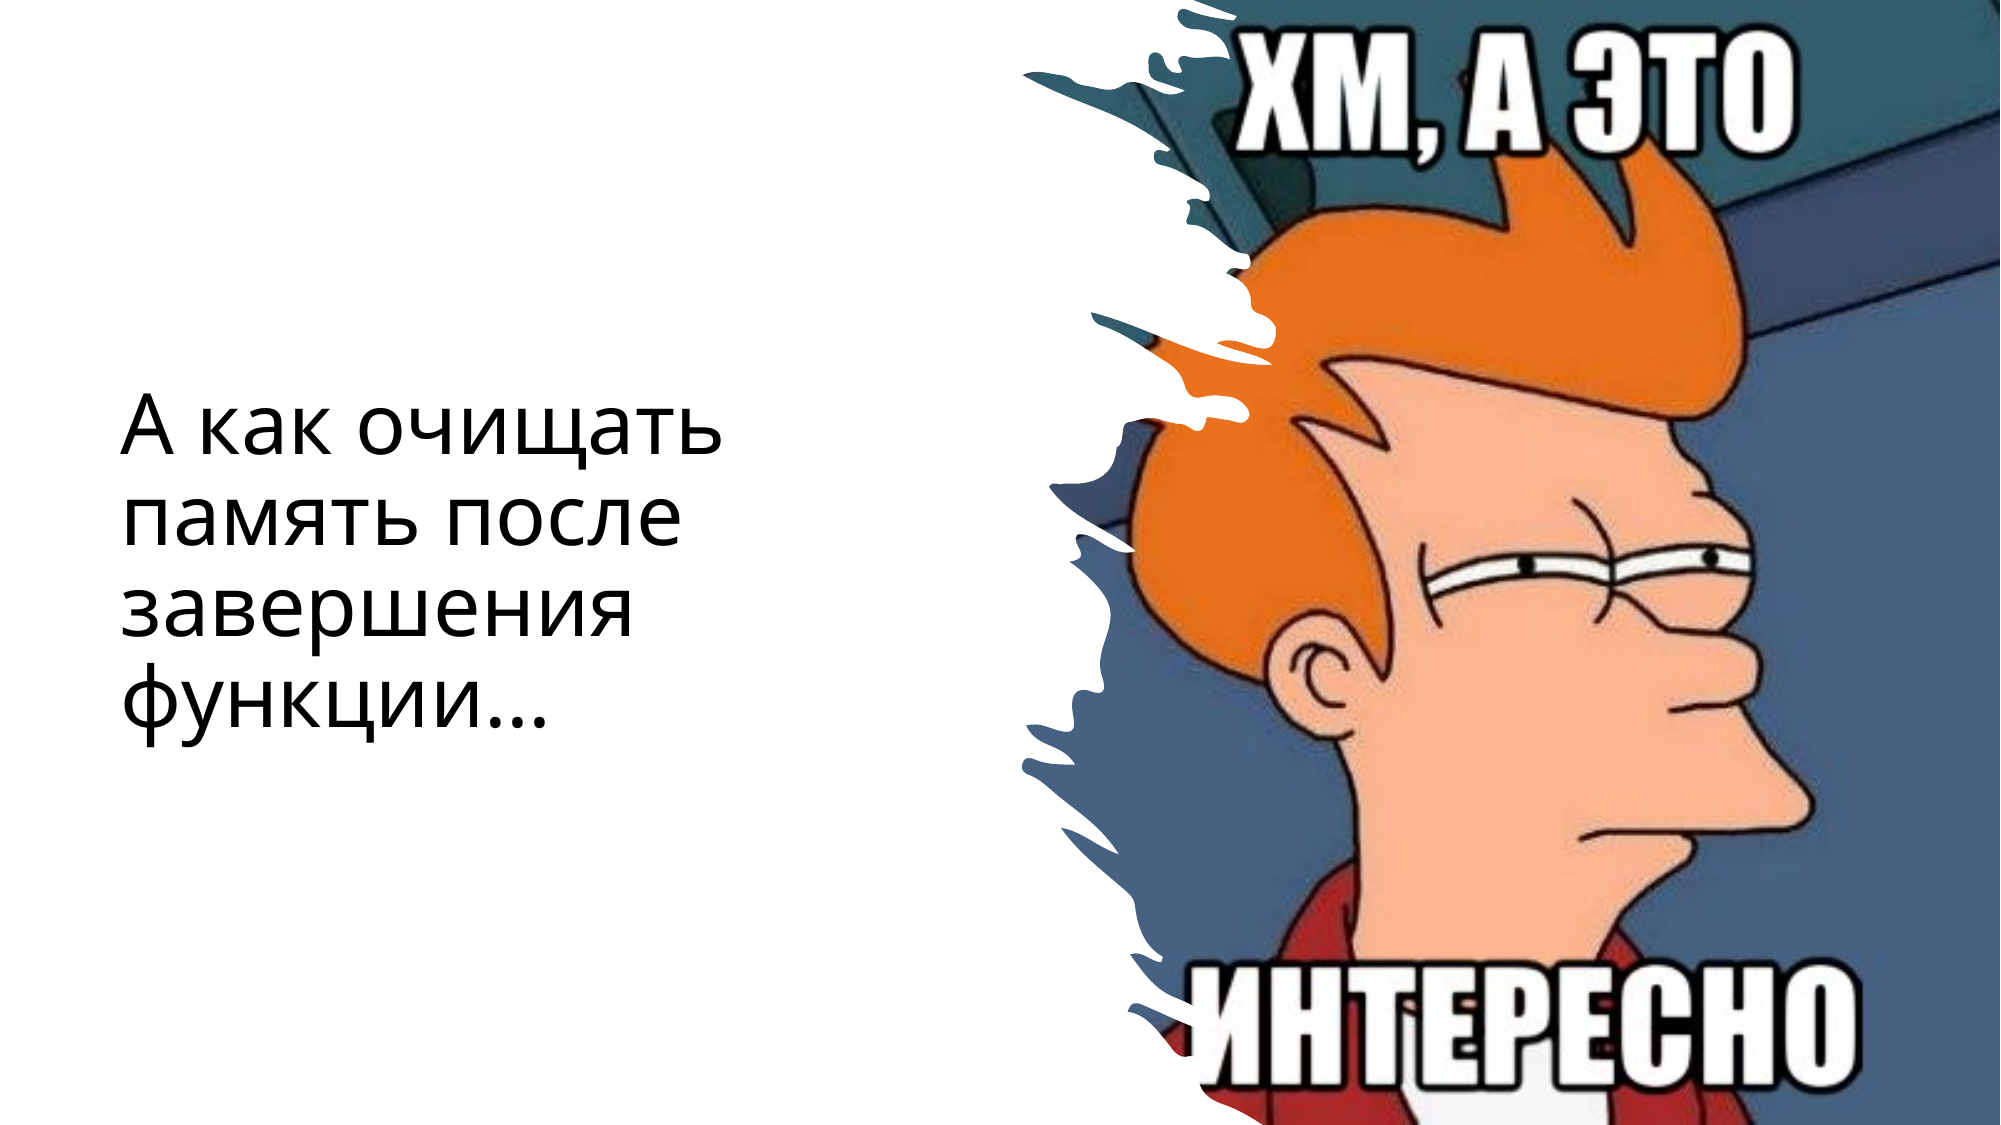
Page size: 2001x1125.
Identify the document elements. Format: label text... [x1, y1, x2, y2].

picture [1021, 0, 2000, 1125]
title А как очищать память после завершения функции… [105, 371, 864, 754]
